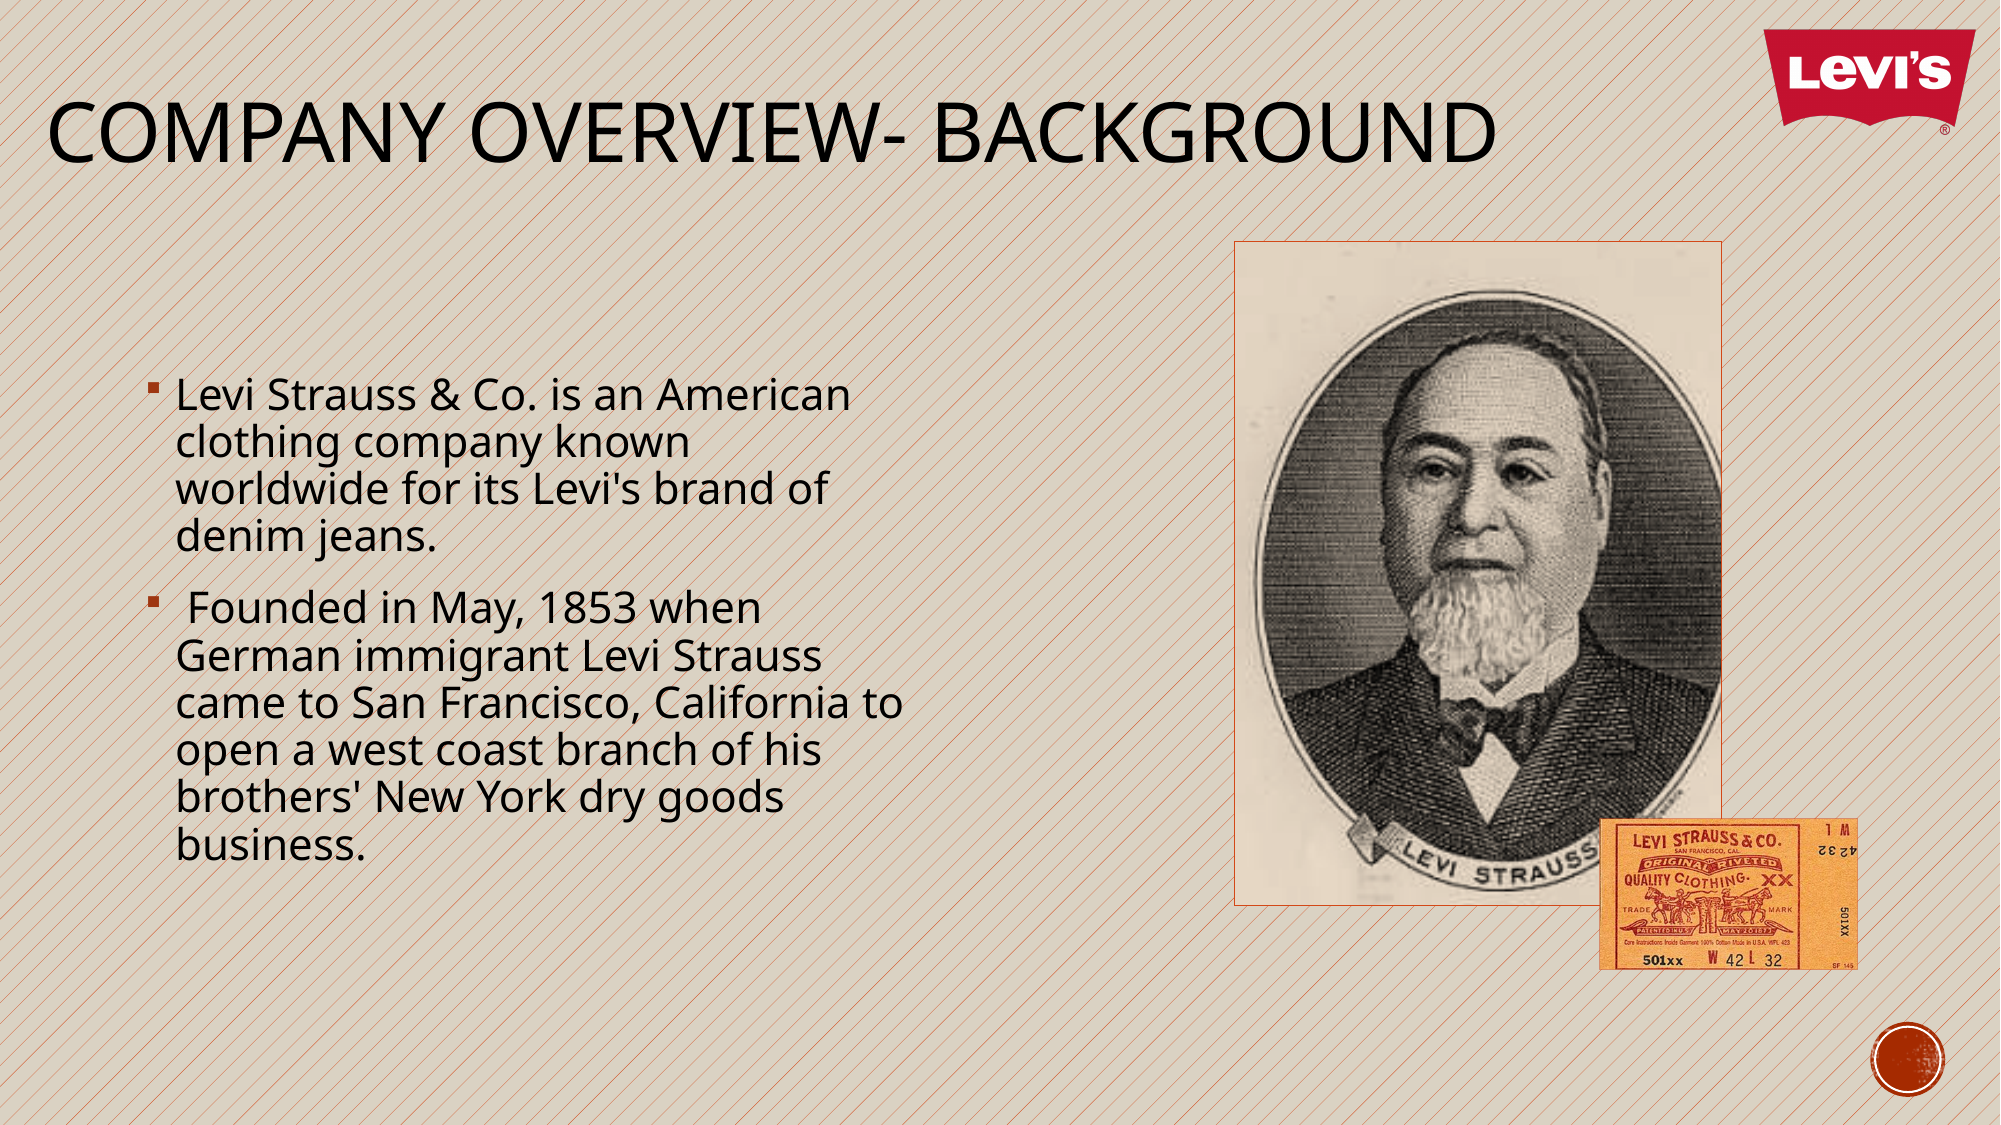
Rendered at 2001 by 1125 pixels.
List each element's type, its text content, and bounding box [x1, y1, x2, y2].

picture [1237, 243, 1858, 970]
list Levi Strauss & Co. is an American clothing company known worldwide for its Levi's brand of denim jeans. Founded in May, 1853 when German immigrant Levi Strauss came to San Francisco, California to open a west coast branch of his brothers' New York dry goods business. [130, 364, 930, 1125]
title Company Overview- Background [30, 82, 1710, 190]
picture [1762, 28, 1977, 136]
